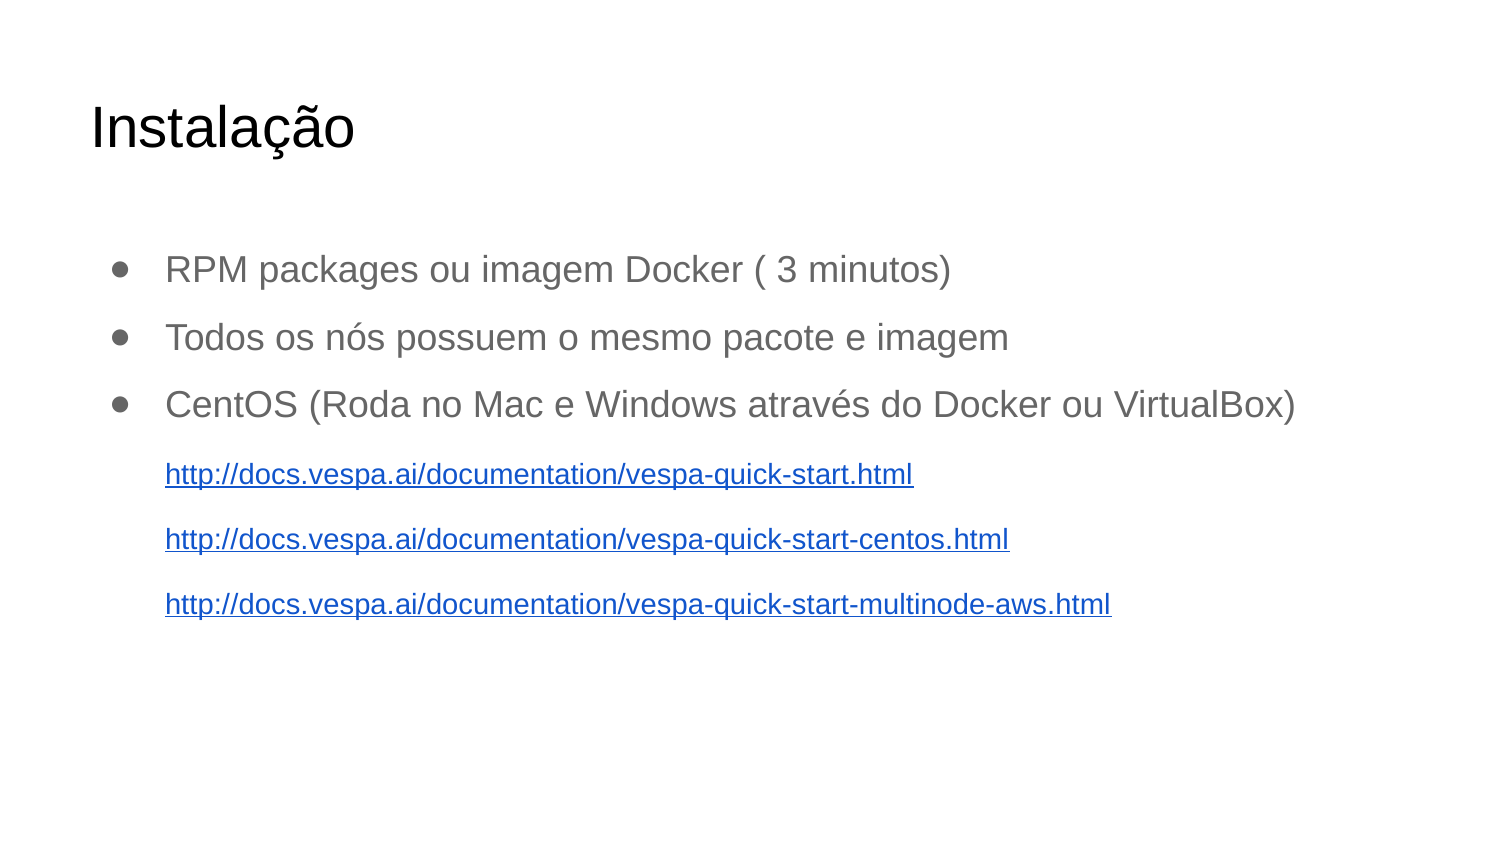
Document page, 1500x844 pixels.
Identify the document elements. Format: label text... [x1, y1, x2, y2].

title Instalação [75, 33, 1425, 150]
list RPM packages ou imagem Docker ( 3 minutos) Todos os nós possuem o mesmo pacote e imagem CentOS (Roda no Mac e Windows através do Docker ou VirtualBox) http://docs.vespa.ai/documentation/vespa-quick-start.html http://docs.vespa.ai/documentation/vespa-quick-start-centos.html http://docs.vespa.ai/documentation/vespa-quick-start-multinode-aws.html [75, 150, 1425, 808]
